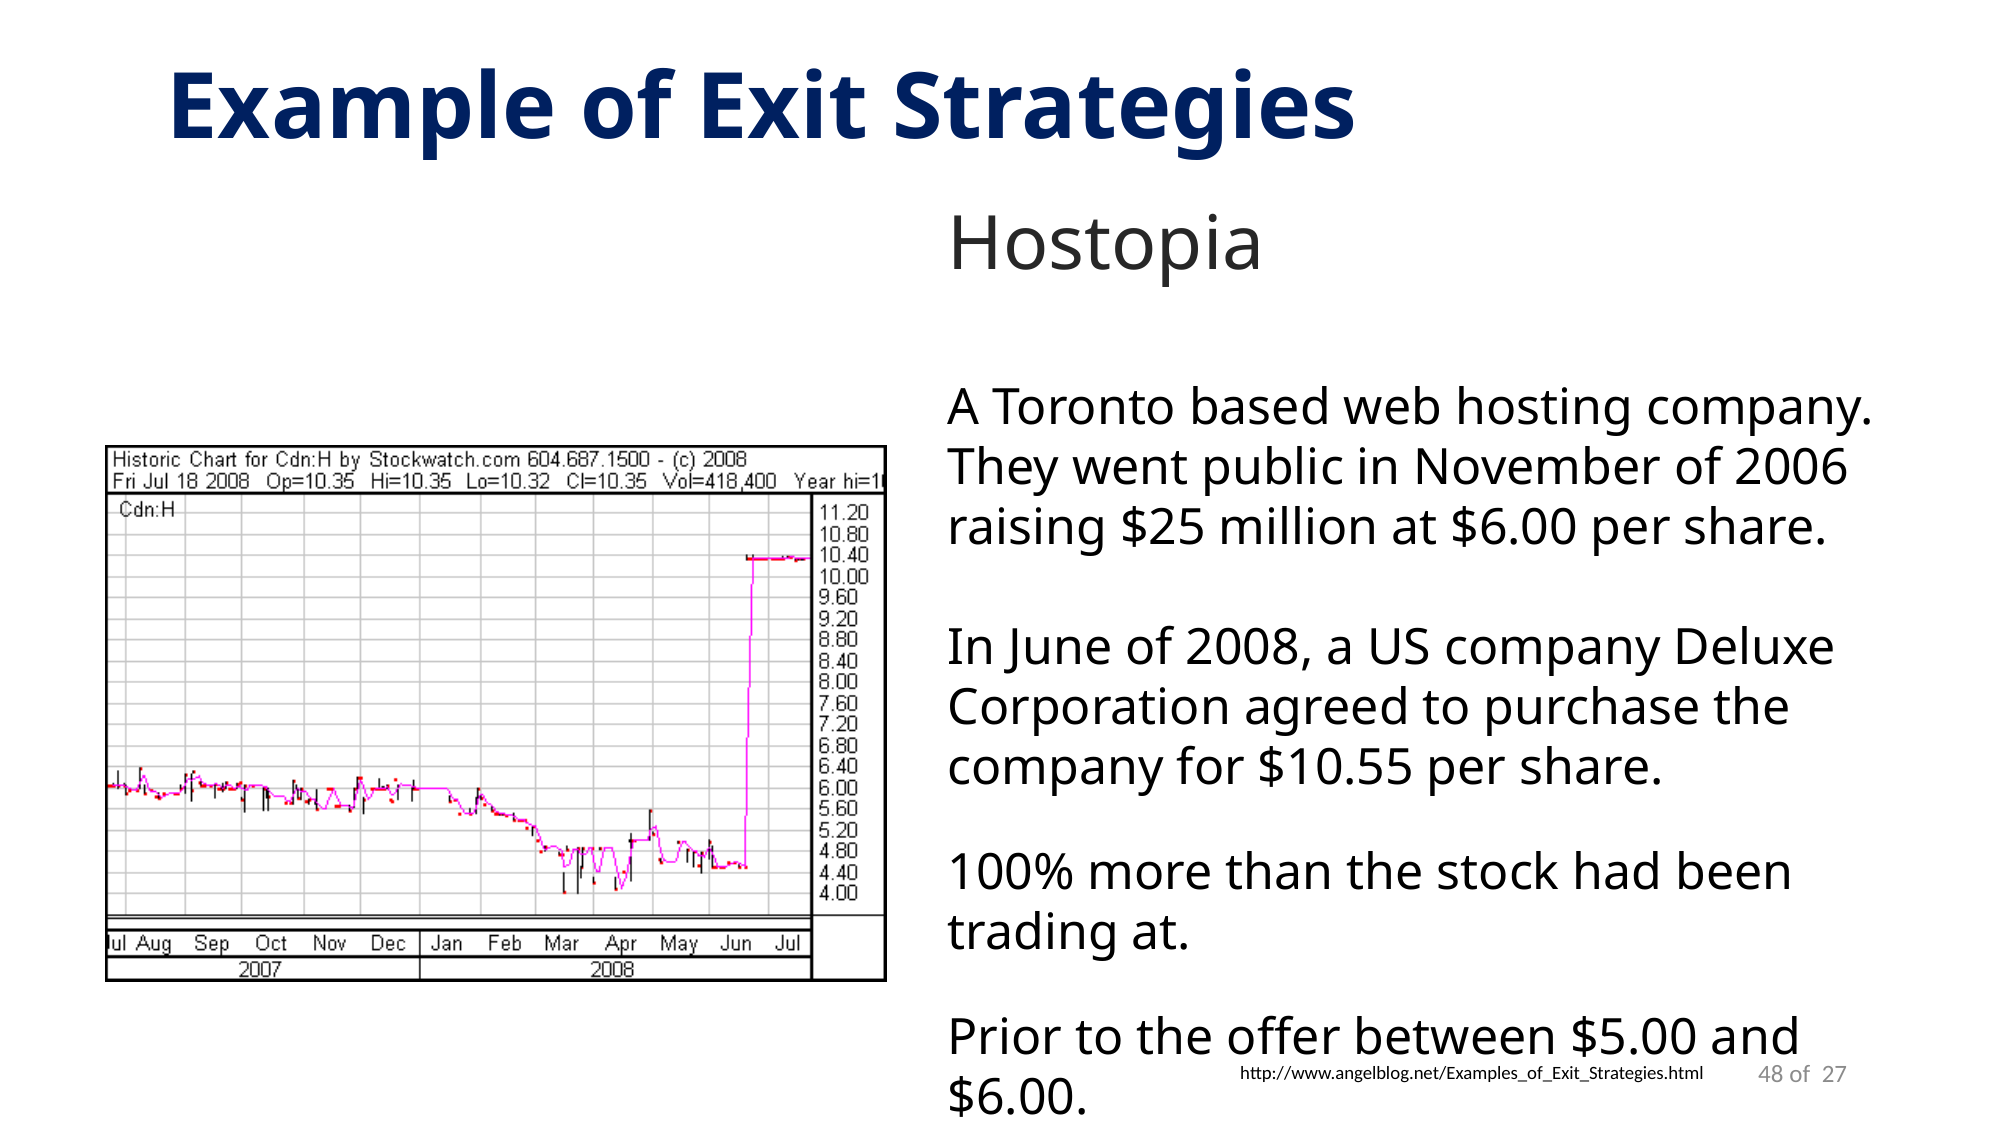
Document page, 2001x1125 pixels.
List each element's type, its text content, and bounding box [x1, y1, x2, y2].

text_box Example of Exit Strategies [151, 0, 1877, 218]
text_box Hostopia A Toronto based web hosting company. They went public in November of 2006 raising $25 million at $6.00 per share. In June of 2008, a US company Deluxe Corporation agreed to purchase the company for $10.55 per share. 100% more than the stock had been trading at. Prior to the offer between $5.00 and $6.00. [933, 186, 1933, 1125]
picture [105, 445, 887, 982]
